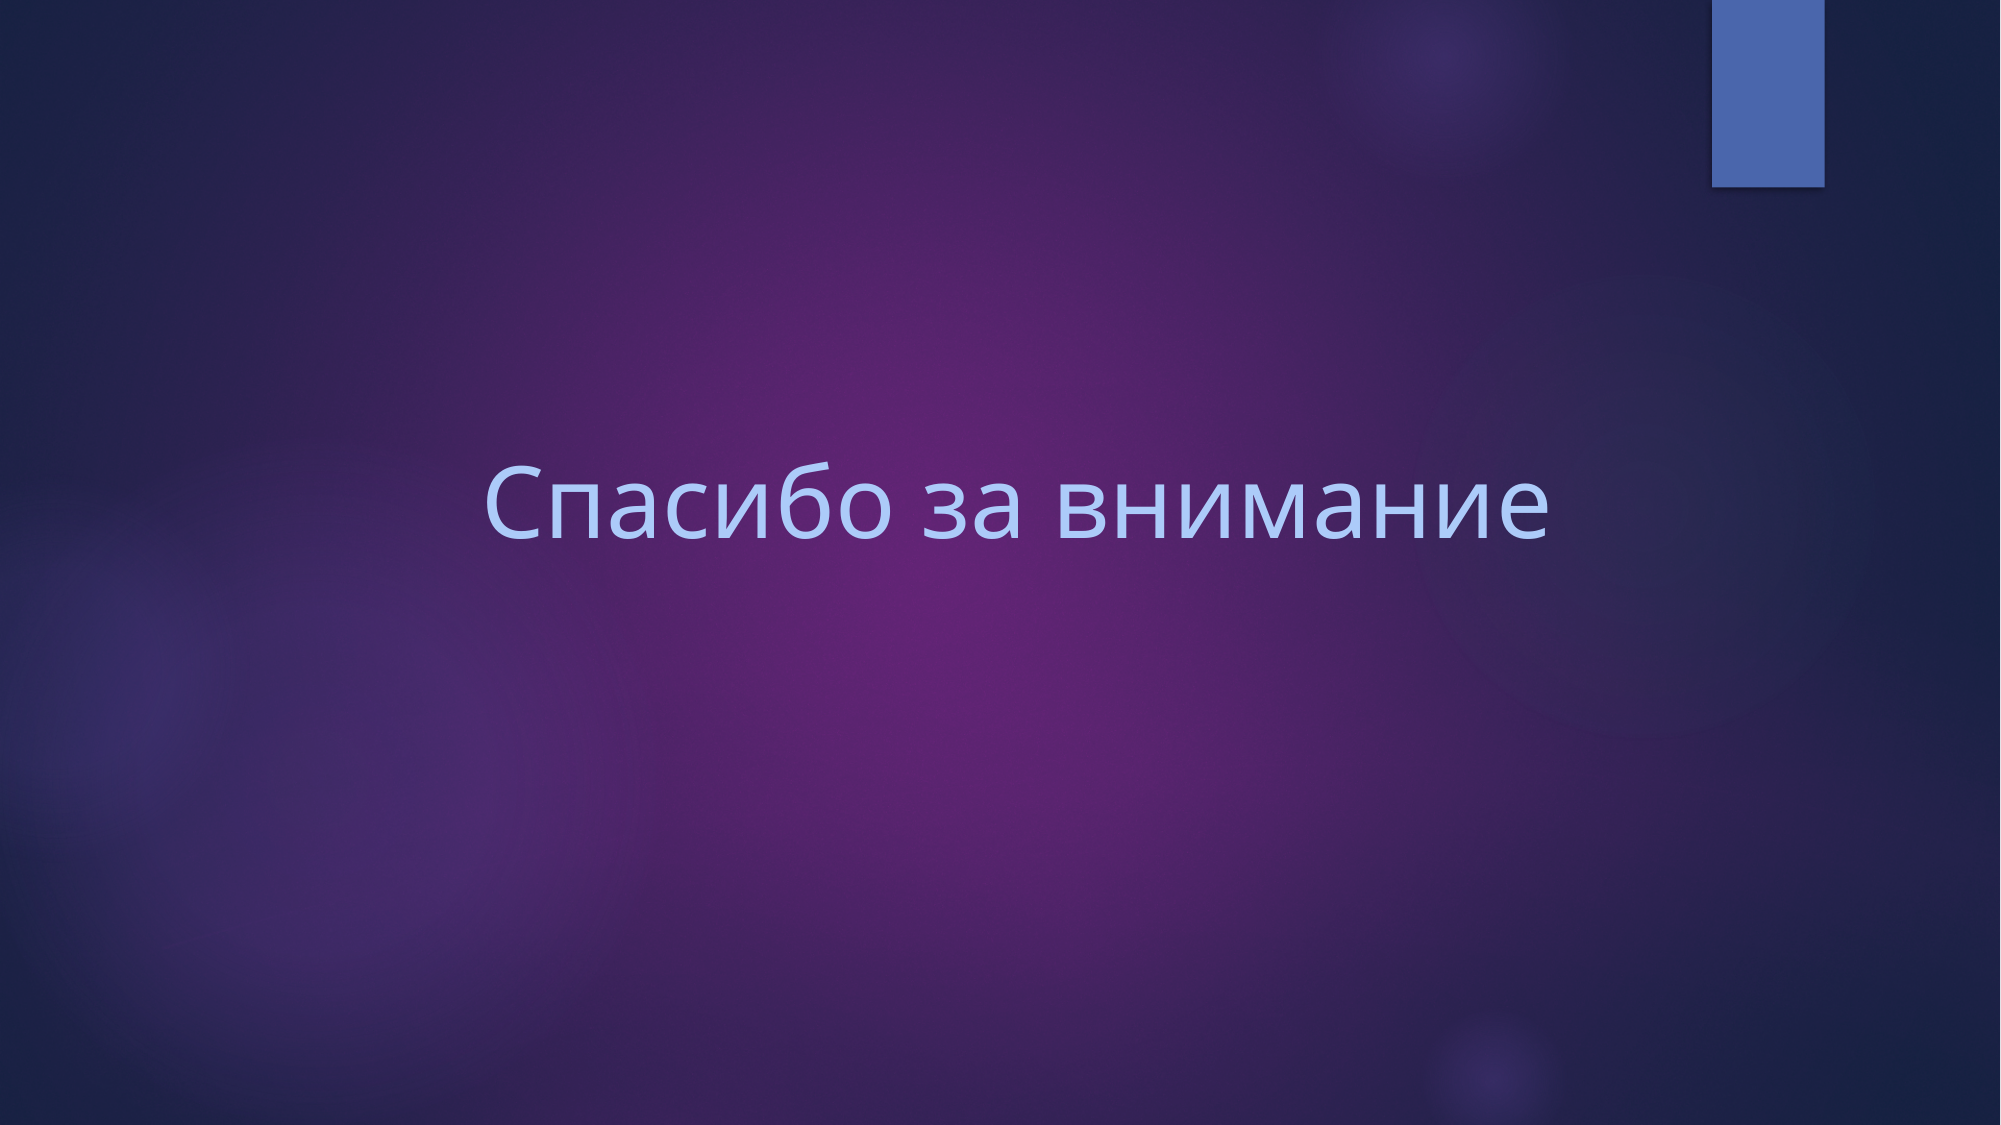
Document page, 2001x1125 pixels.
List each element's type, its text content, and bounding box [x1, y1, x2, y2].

title Спасибо за внимание [293, 431, 1742, 757]
picture [0, 0, 2001, 1125]
